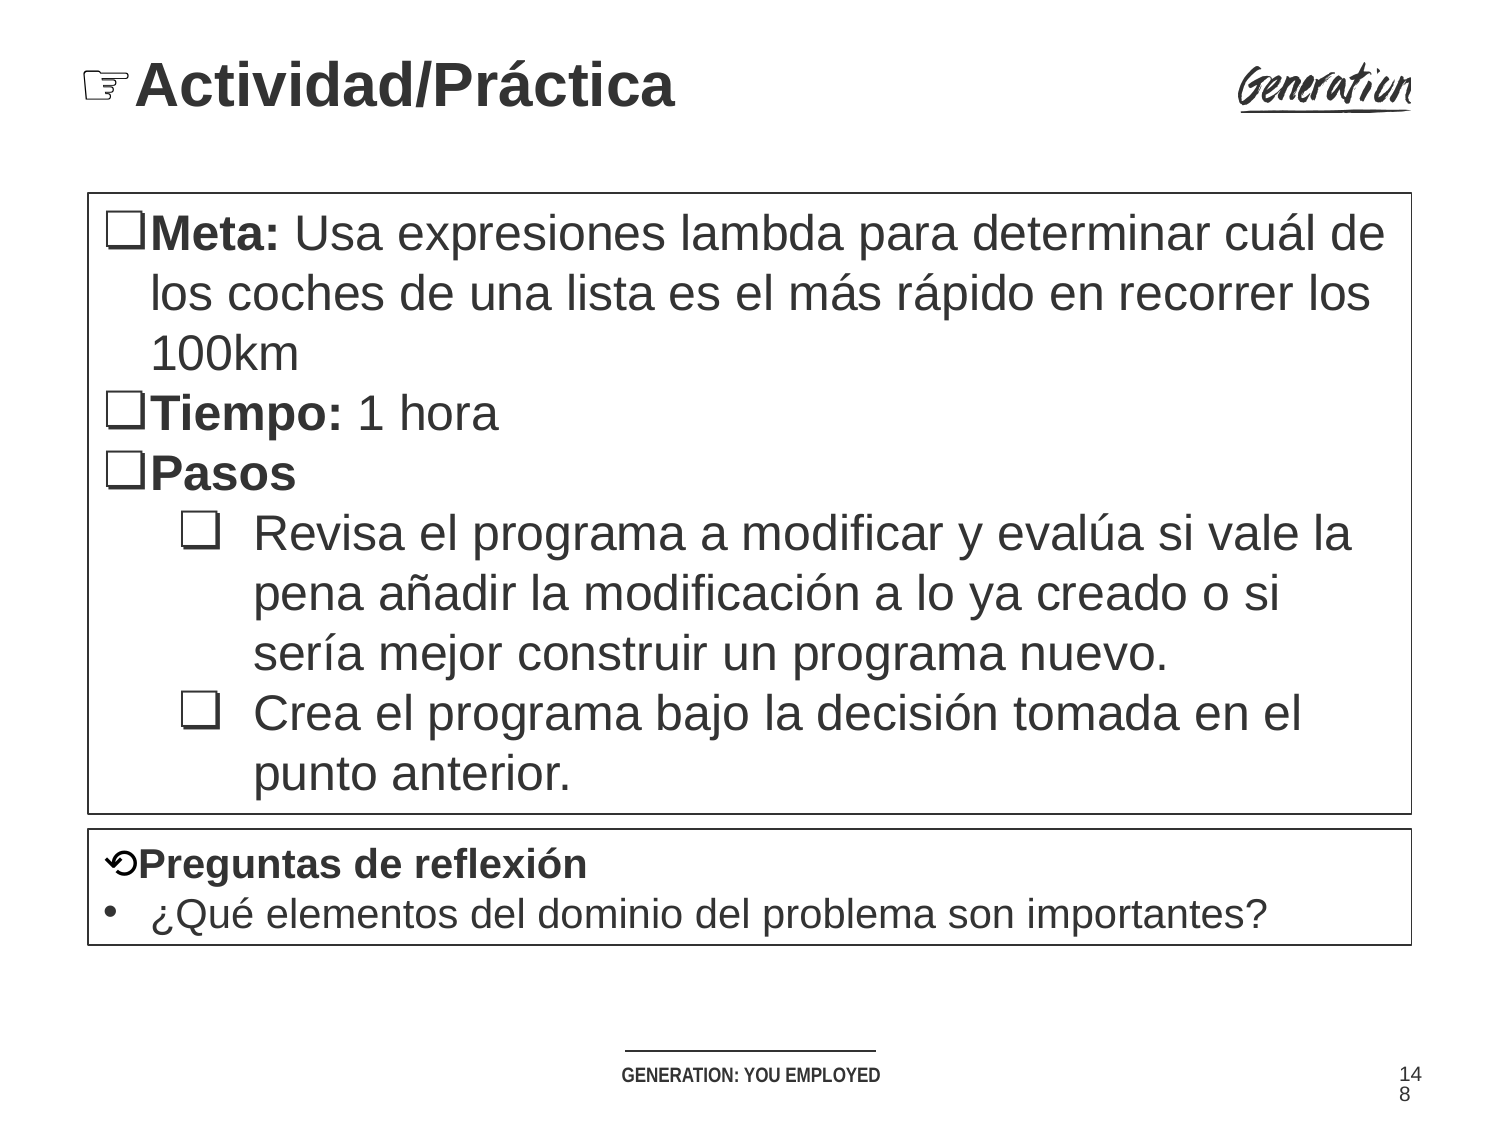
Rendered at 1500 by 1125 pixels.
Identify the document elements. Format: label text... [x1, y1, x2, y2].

title ☞Actividad/Práctica [78, 36, 1392, 127]
picture [1392, 62, 1411, 113]
text_box Meta: Usa expresiones lambda para determinar cuál de los coches de una lista es el más rápido en recorrer los 100km Tiempo: 1 hora Pasos Revisa el programa a modificar y evalúa si vale la pena añadir la modificación a lo ya creado o si sería mejor construir un programa nuevo. Crea el programa bajo la decisión tomada en el punto anterior. [88, 192, 1412, 814]
text_box ⟲Preguntas de reflexión ¿Qué elementos del dominio del problema son importantes? [88, 828, 1412, 945]
